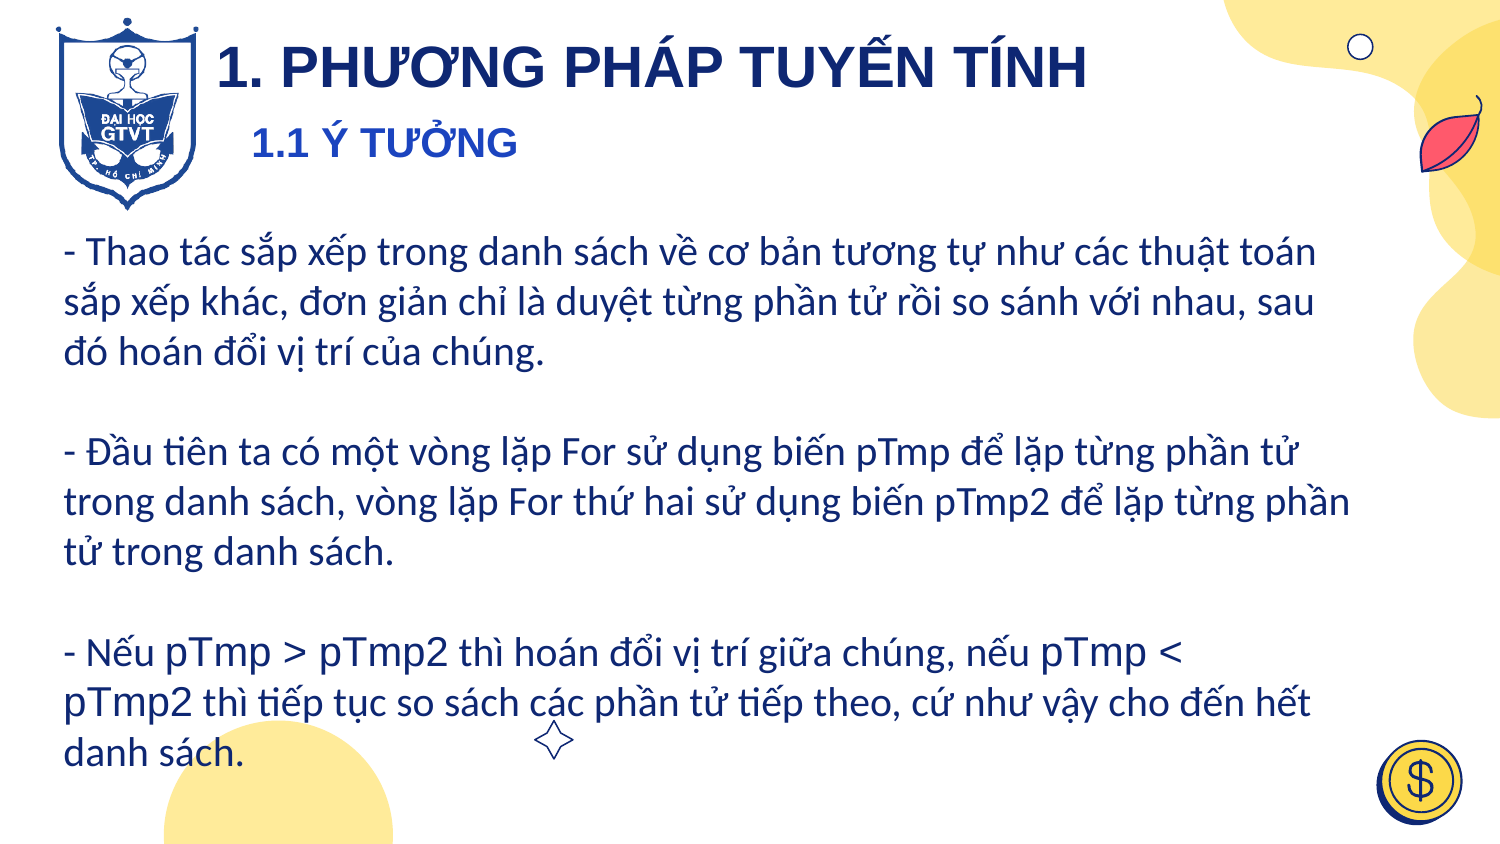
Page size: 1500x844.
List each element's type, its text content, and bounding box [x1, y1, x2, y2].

subtitle - Thao tác sắp xếp trong danh sách về cơ bản tương tự như các thuật toán sắp xếp khác, đơn giản chỉ là duyệt từng phần tử rồi so sánh với nhau, sau đó hoán đổi vị trí của chúng. - Đầu tiên ta có một vòng lặp For sử dụng biến pTmp để lặp từng phần tử trong danh sách, vòng lặp For thứ hai sử dụng biến pTmp2 để lặp từng phần tử trong danh sách. - Nếu pTmp > pTmp2 thì hoán đổi vị trí giữa chúng, nếu pTmp < pTmp2 thì tiếp tục so sách các phần tử tiếp theo, cứ như vậy cho đến hết danh sách. [48, 216, 1384, 782]
title 1. PHƯƠNG PHÁP TUYẾN TÍNH [346, 18, 1320, 110]
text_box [1366, 739, 1466, 826]
text_box [1347, 34, 1373, 60]
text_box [1417, 94, 1485, 173]
picture [0, 0, 342, 315]
subtitle 1.1 Ý TƯỞNG [346, 110, 1189, 187]
